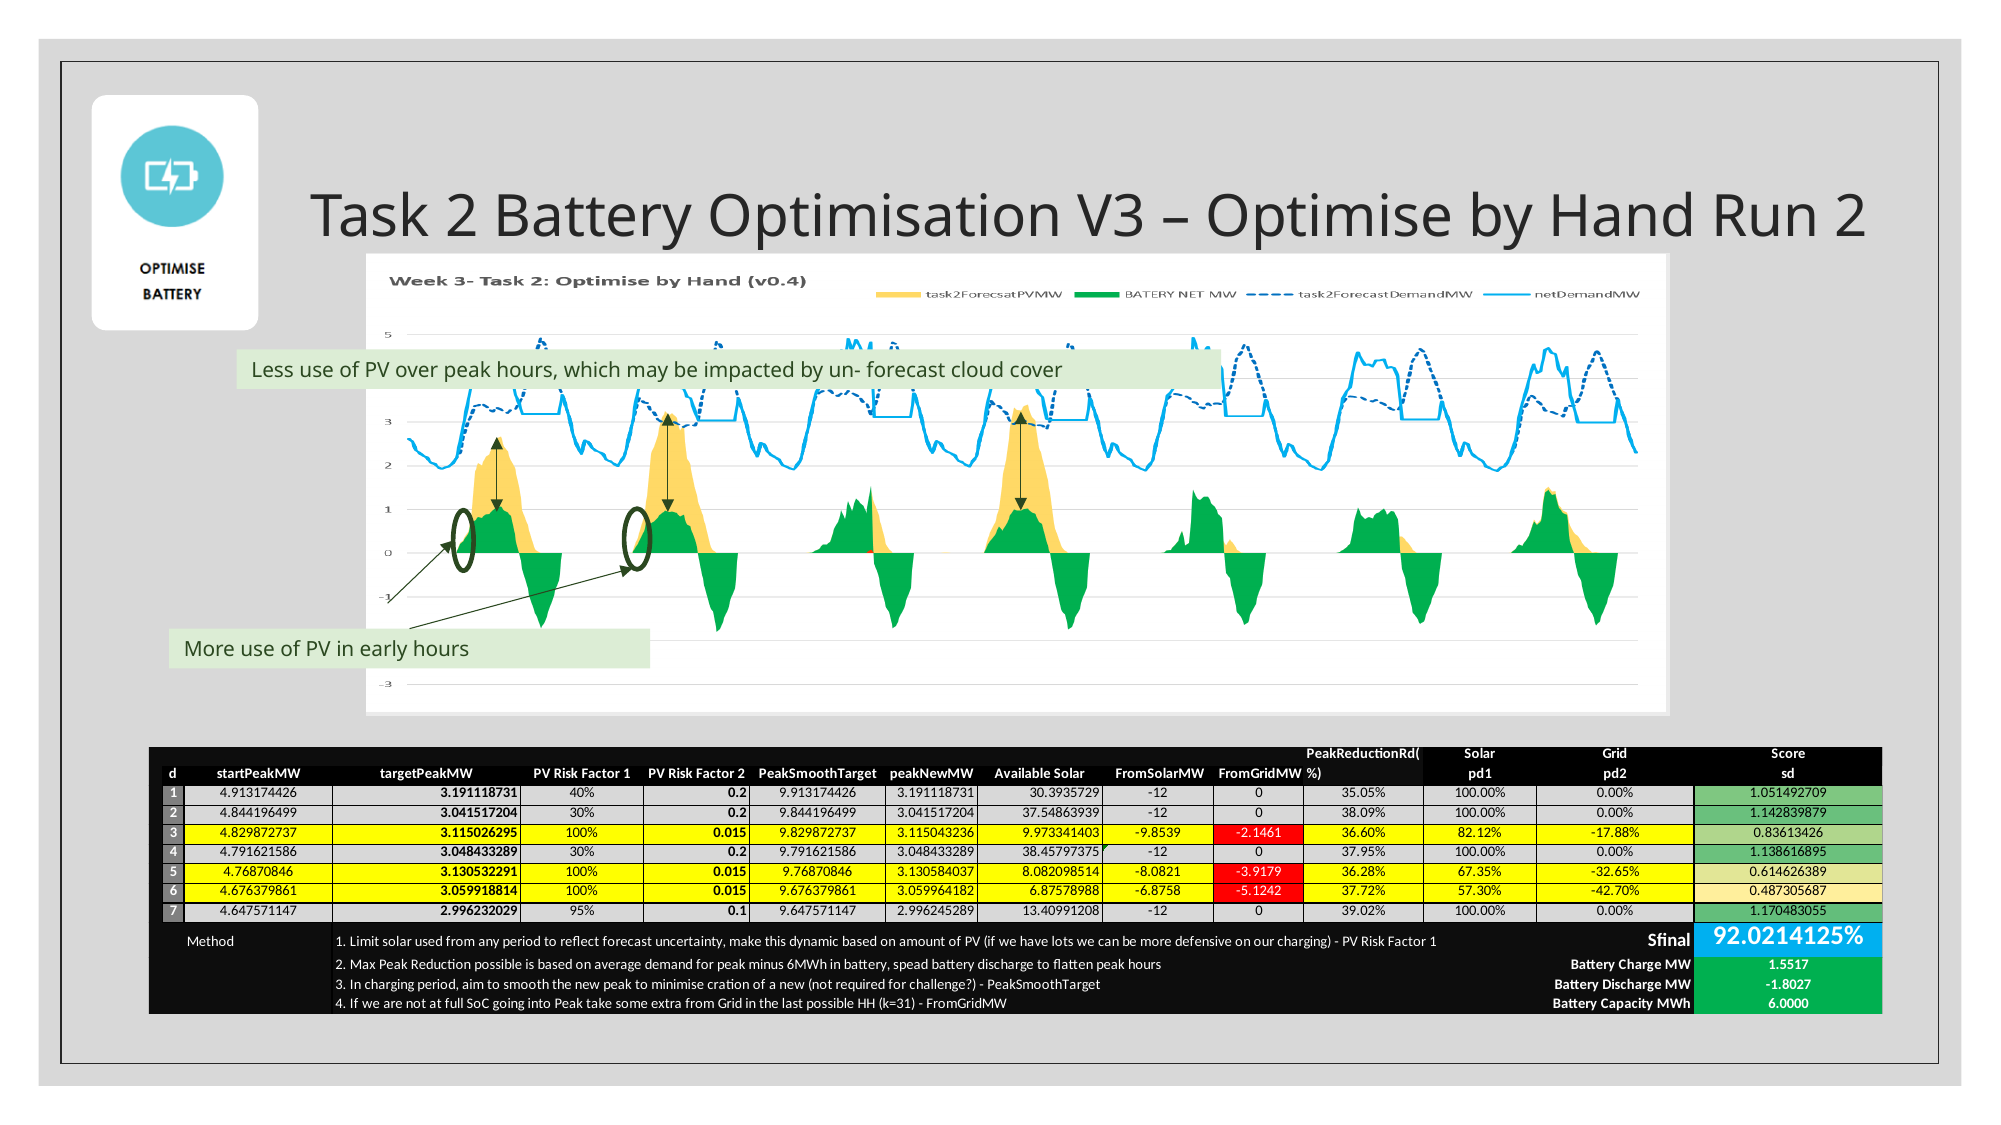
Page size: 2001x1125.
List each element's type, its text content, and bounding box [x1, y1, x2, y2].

picture [1819, 927, 1828, 943]
text_box Less use of PV over peak hours, which may be impacted by un- forecast cloud cover [236, 349, 359, 389]
text_box More use of PV in early hours [169, 628, 359, 669]
picture [1778, 927, 1787, 943]
picture [1763, 927, 1773, 943]
picture [148, 747, 1883, 1014]
picture [1715, 927, 1725, 943]
title Task 2 Battery Optimisation V3 – Optimise by Hand Run 2 [295, 105, 1923, 331]
picture [1833, 927, 1842, 943]
picture [1791, 927, 1802, 943]
picture [1806, 927, 1815, 943]
picture [366, 252, 1670, 716]
picture [91, 95, 259, 331]
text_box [387, 540, 453, 604]
picture [1729, 927, 1738, 943]
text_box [409, 568, 634, 629]
picture [1749, 927, 1760, 943]
